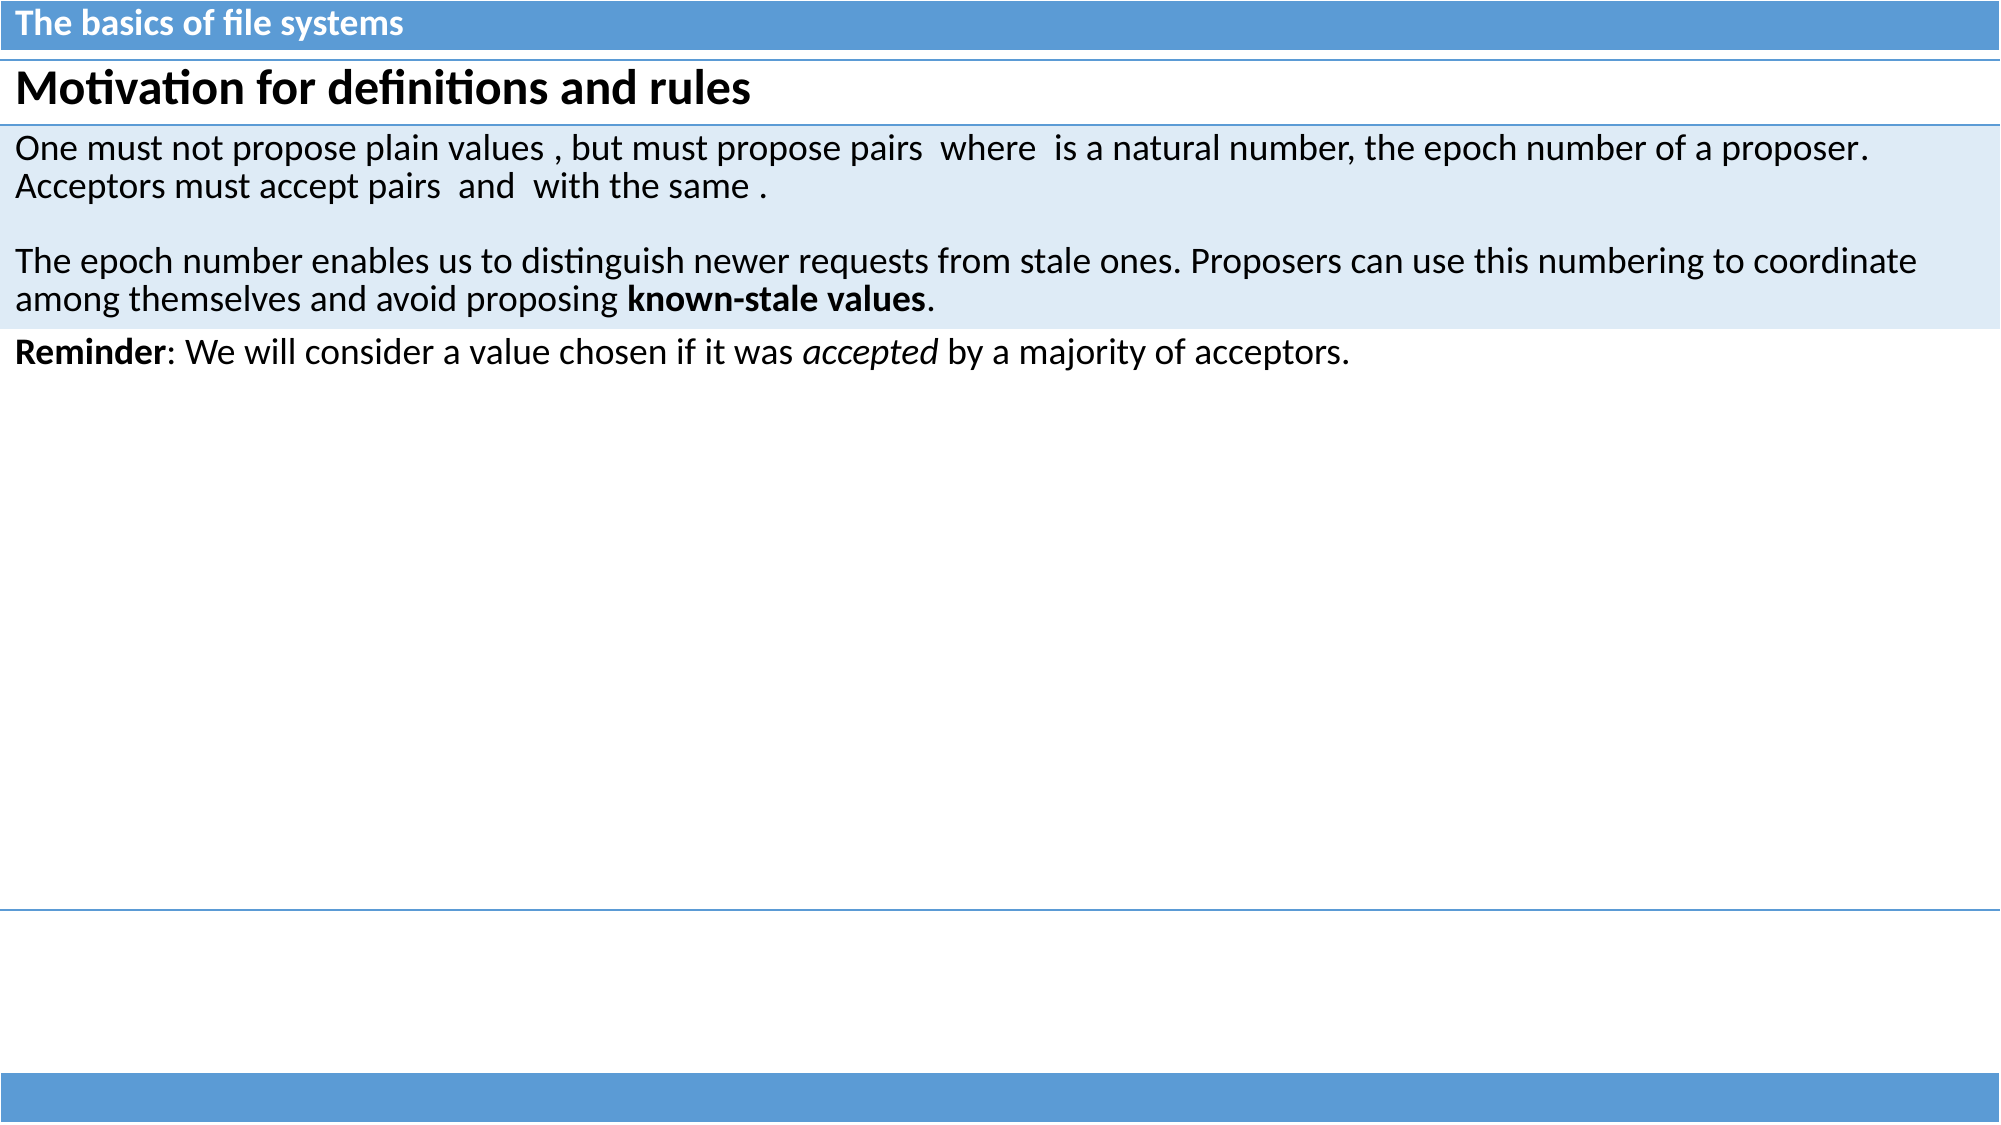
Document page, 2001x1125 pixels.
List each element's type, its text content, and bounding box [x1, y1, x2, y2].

table_header [1, 1073, 1999, 1122]
table_header The basics of file systems [1, 1, 1999, 50]
